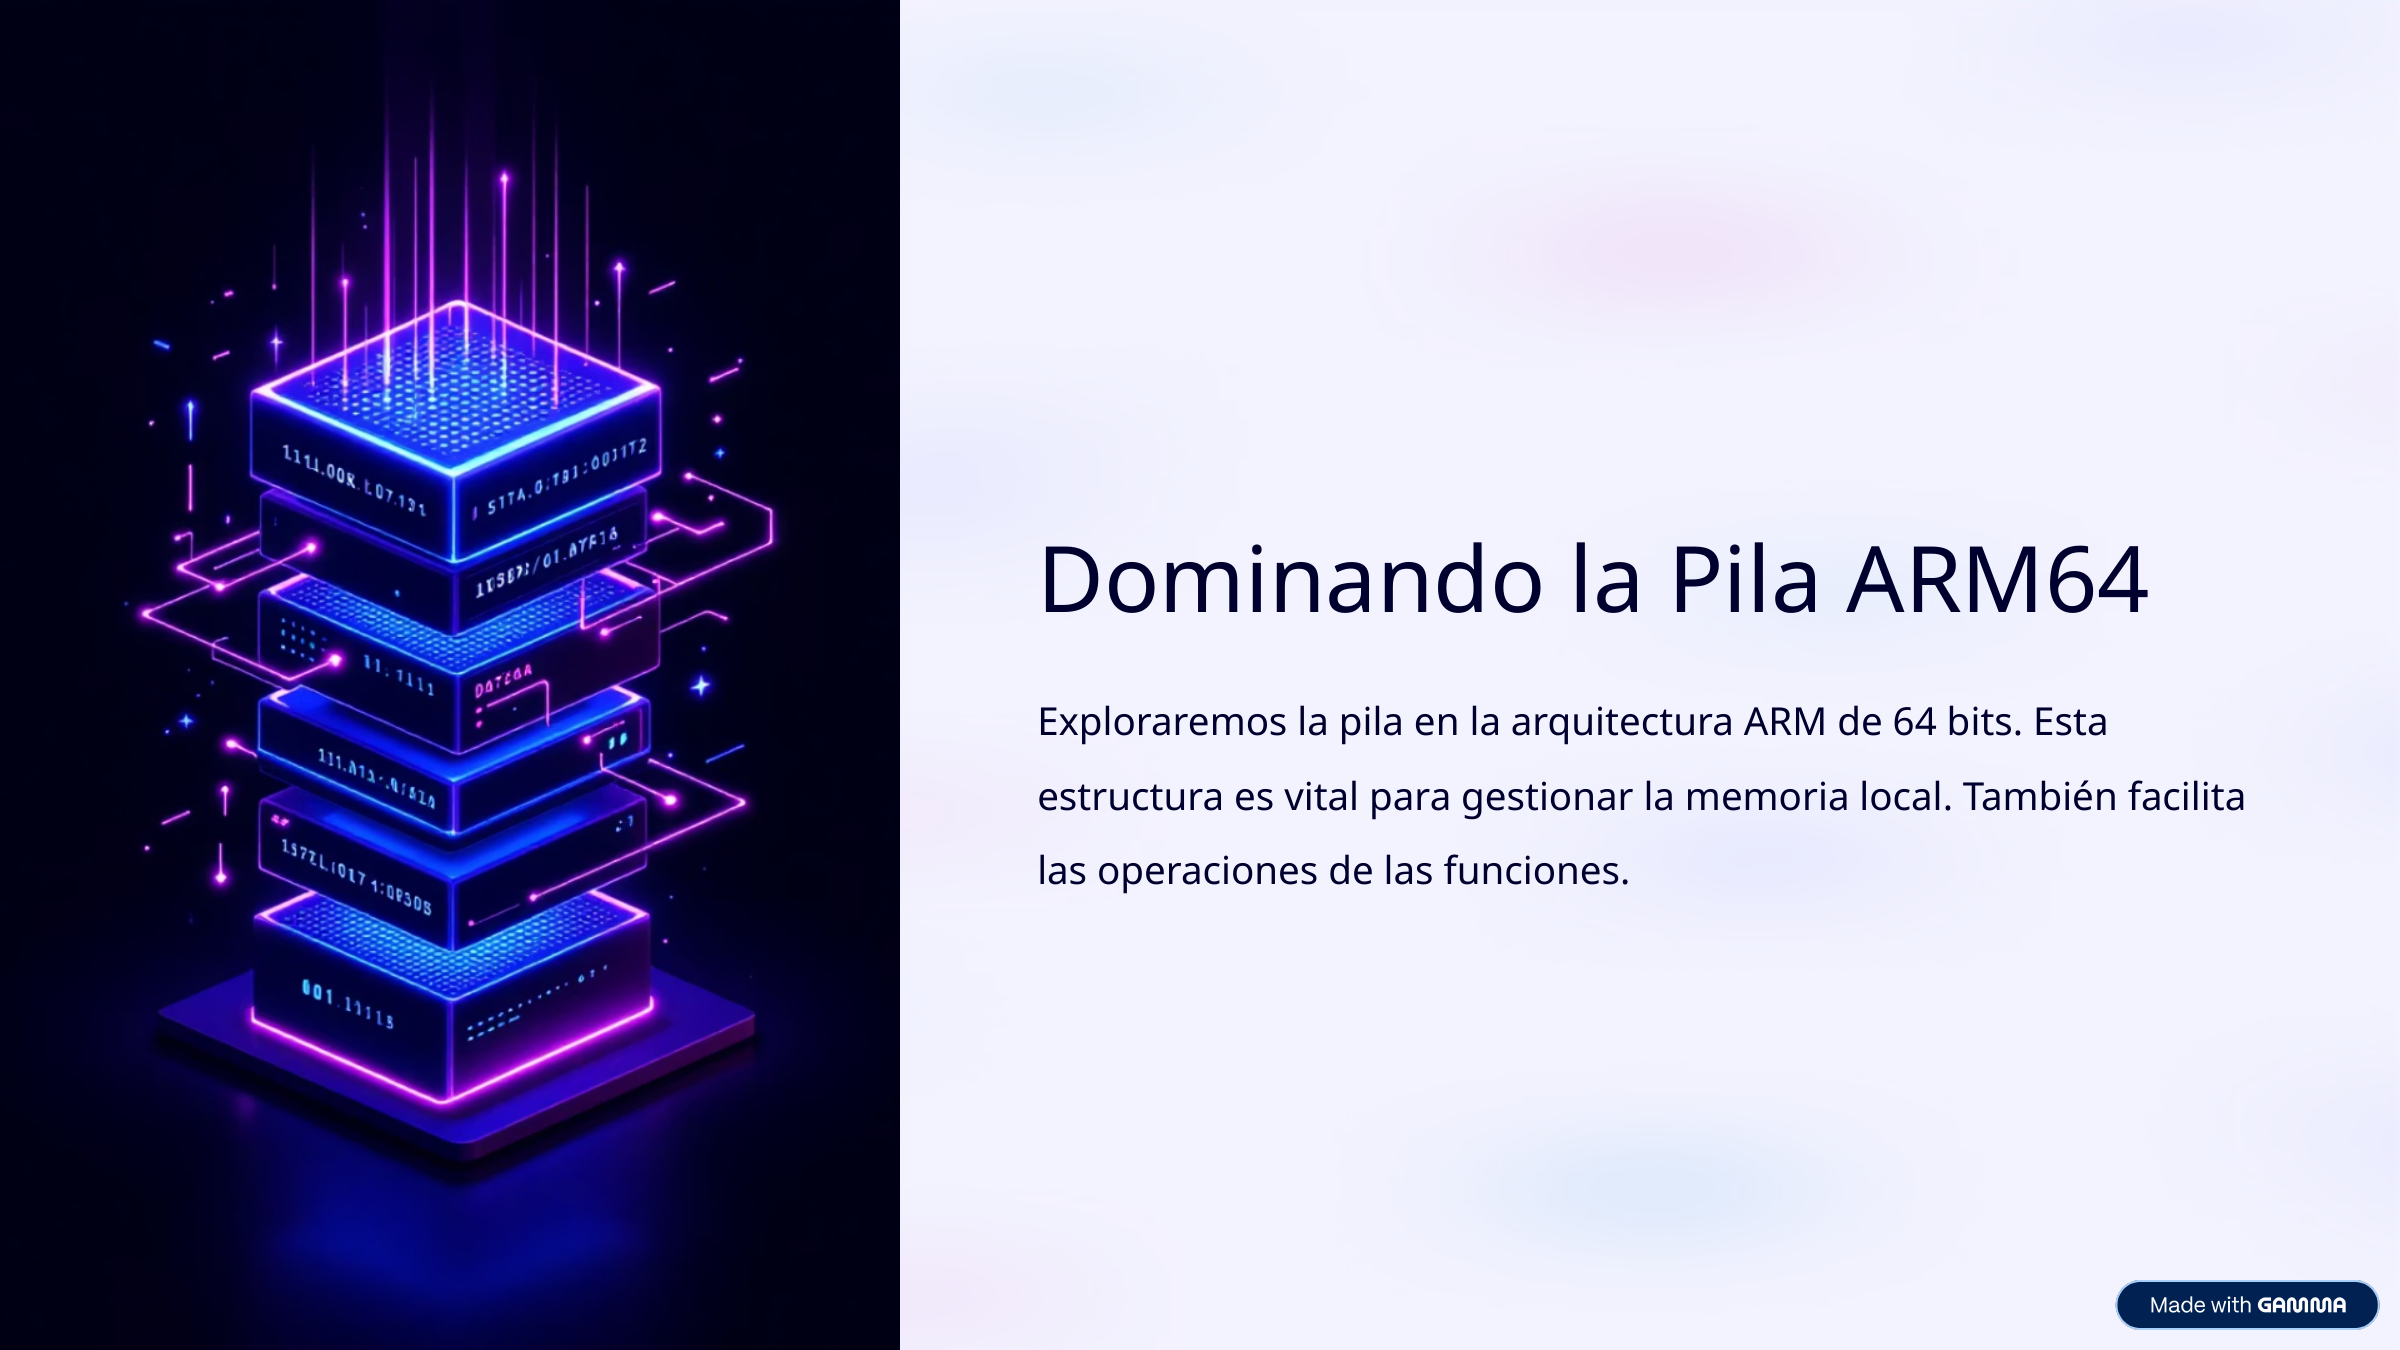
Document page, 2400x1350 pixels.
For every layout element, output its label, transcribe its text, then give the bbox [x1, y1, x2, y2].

picture [2106, 1271, 2389, 1339]
text_box Dominando la Pila ARM64 [1037, 493, 2156, 609]
text_box Exploraremos la pila en la arquitectura ARM de 64 bits. Esta estructura es vital para gestionar la memoria local. También facilita las operaciones de las funciones. [1037, 667, 2263, 857]
picture [0, 0, 901, 1350]
